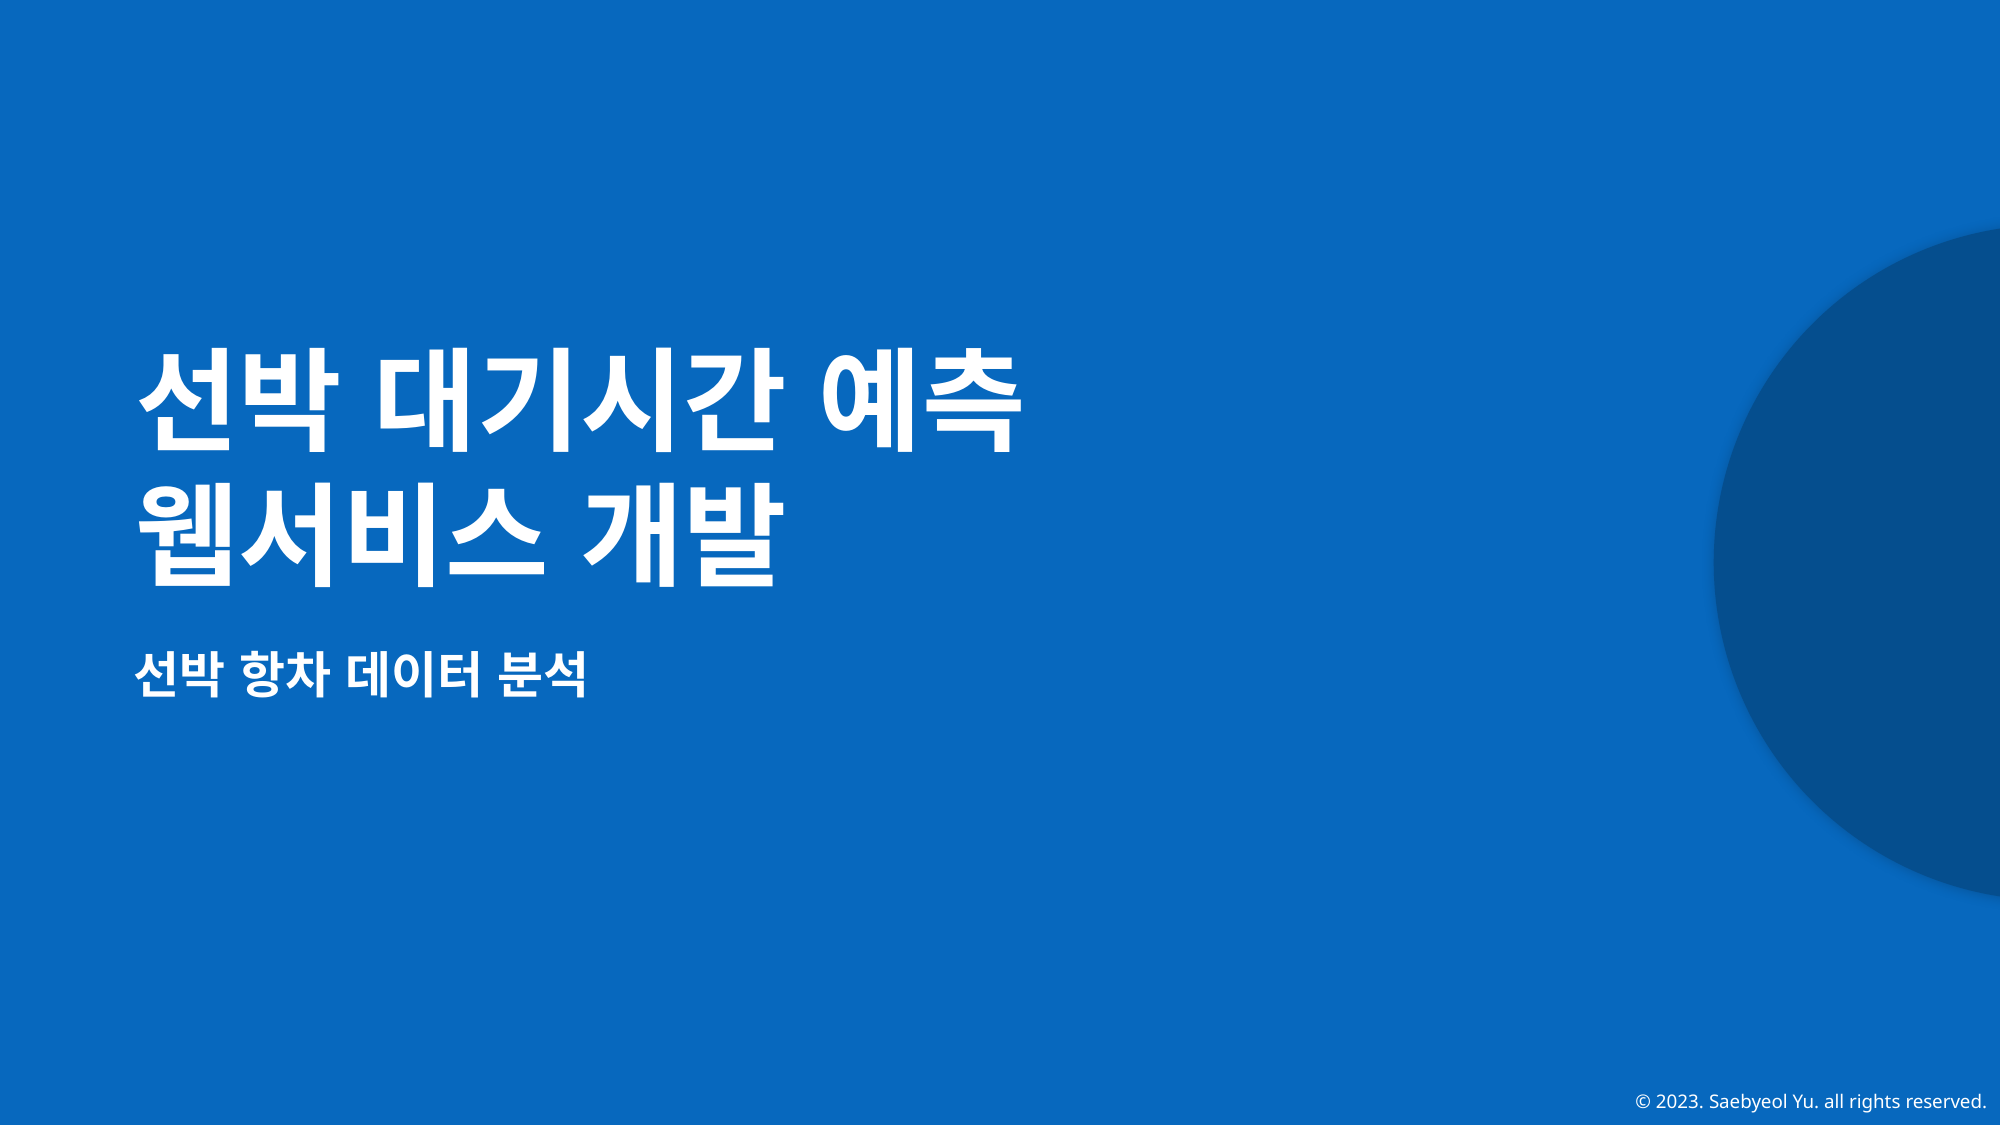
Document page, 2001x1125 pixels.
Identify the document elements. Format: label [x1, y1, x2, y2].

text_box [1712, 227, 2000, 898]
text_box [88, 322, 1105, 713]
